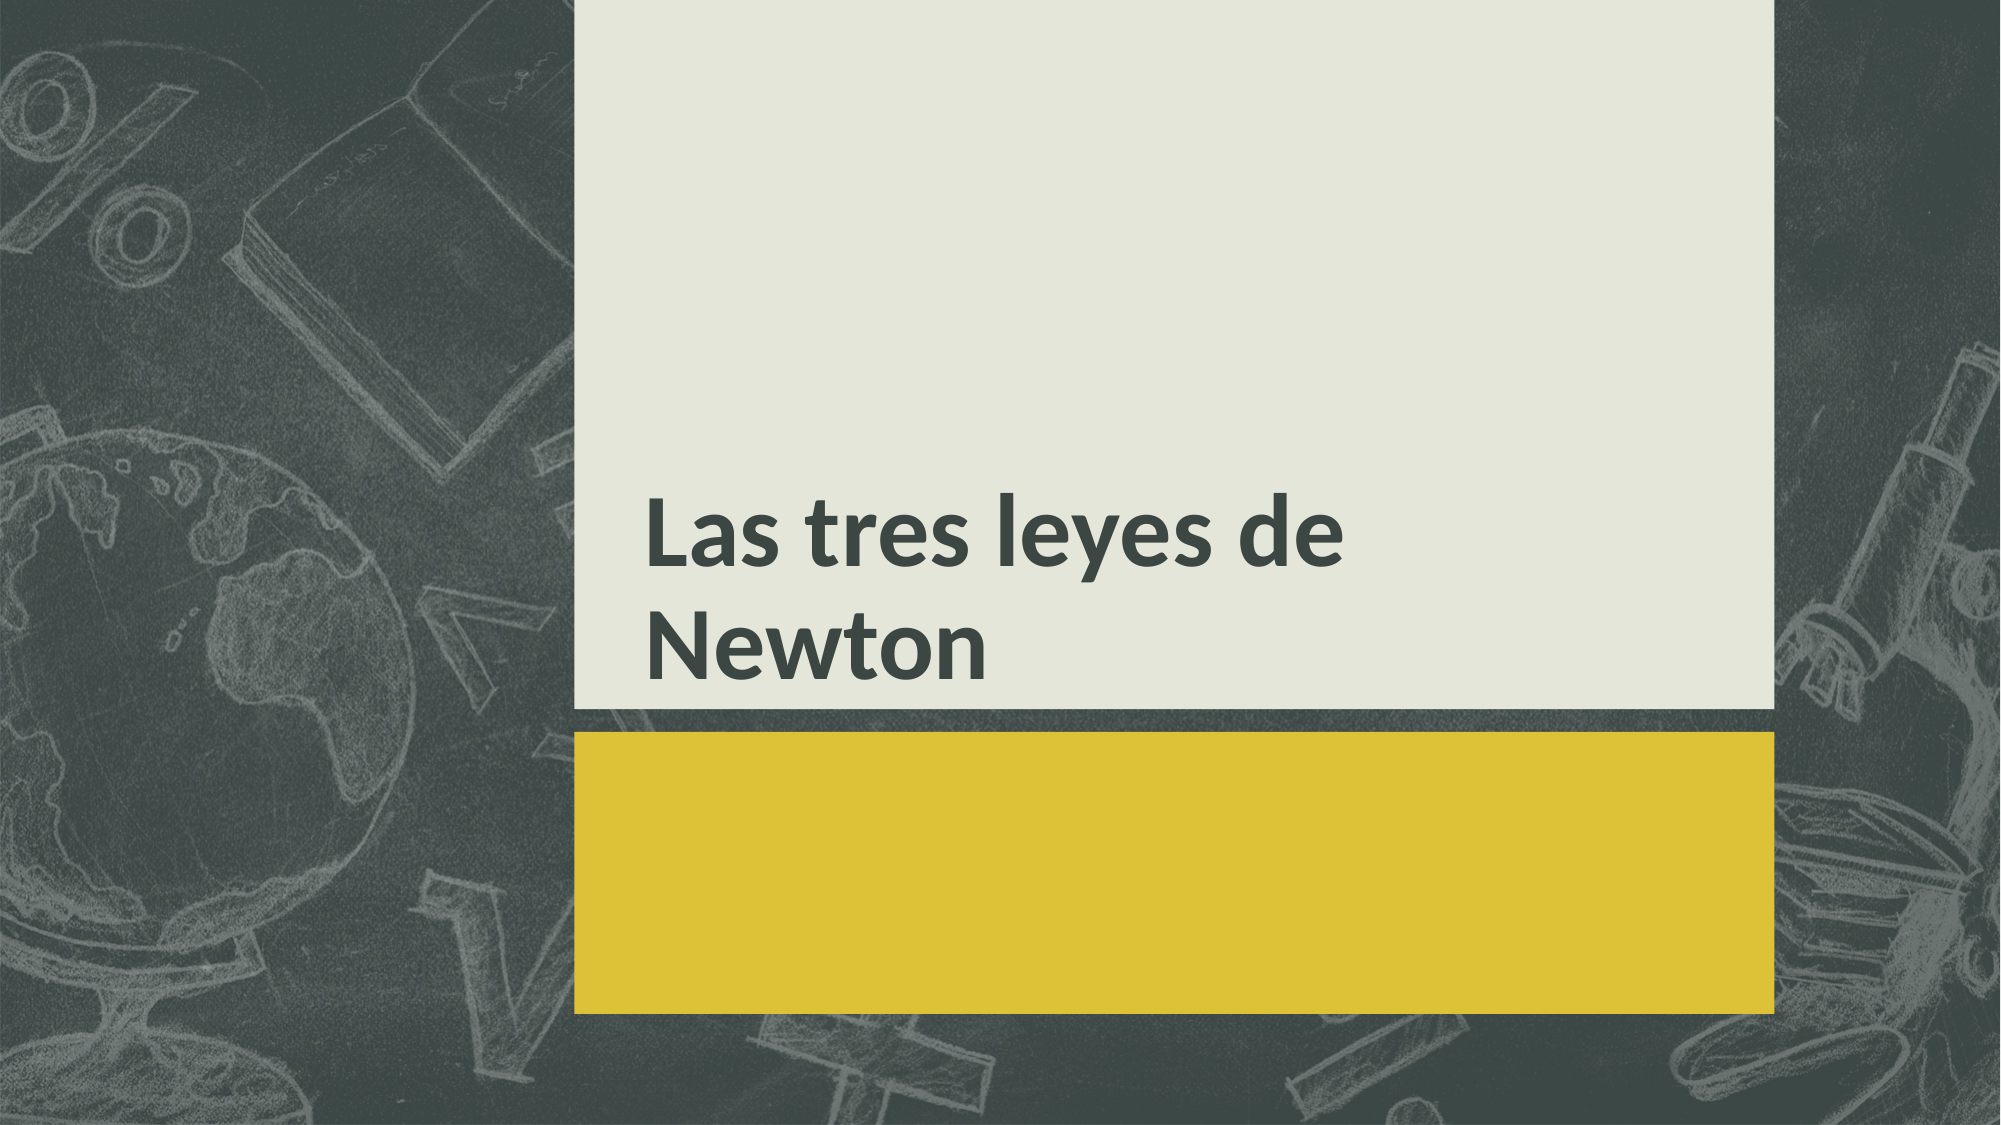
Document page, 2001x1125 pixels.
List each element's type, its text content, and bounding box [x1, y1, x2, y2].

picture [0, 0, 2001, 1125]
title Las tres leyes de Newton [629, 108, 1712, 710]
